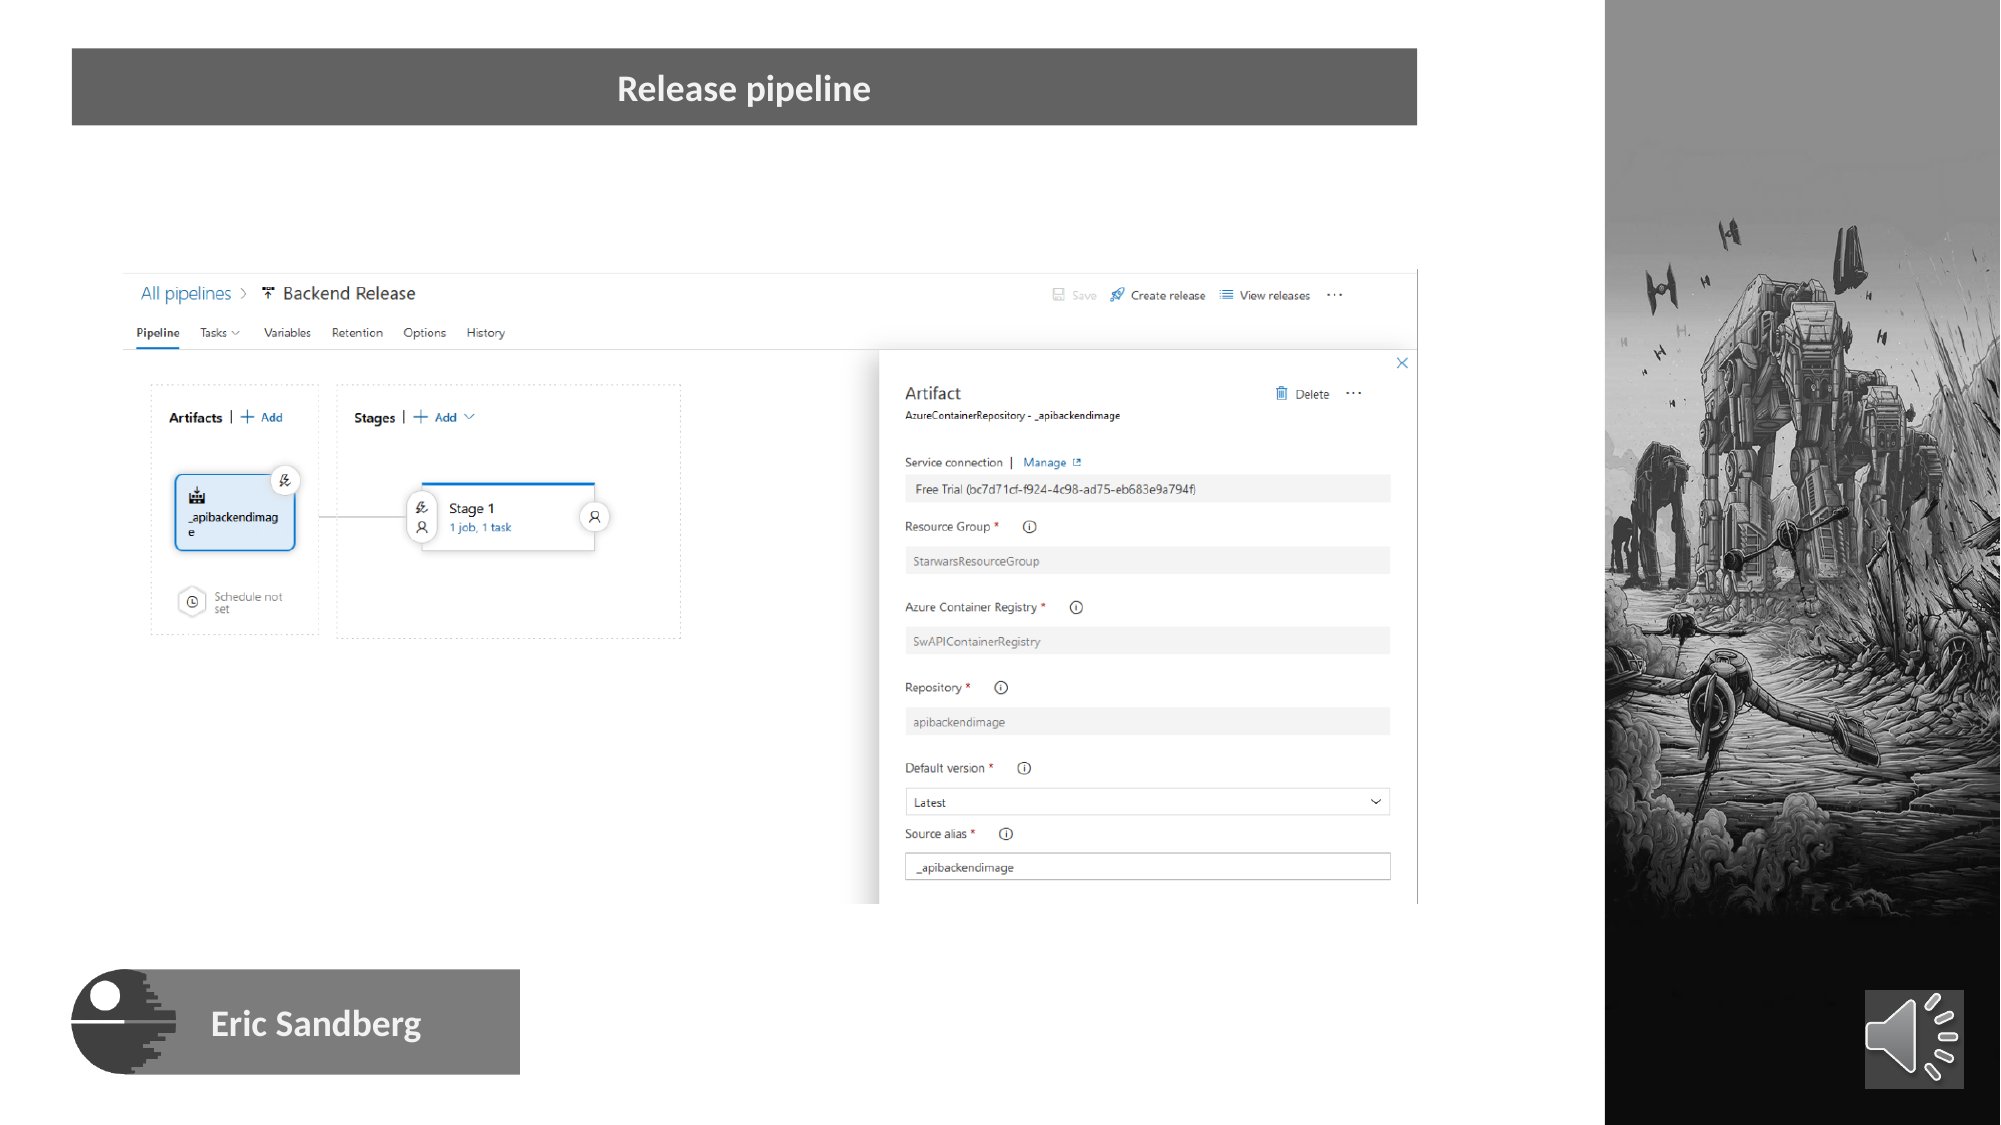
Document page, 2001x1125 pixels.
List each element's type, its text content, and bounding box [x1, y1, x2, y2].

text_box Release pipeline [71, 47, 1418, 126]
text_box Eric Sandberg [196, 991, 437, 1052]
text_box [1604, 0, 2000, 1125]
picture [1864, 989, 1965, 1090]
picture [123, 269, 1418, 905]
picture [71, 969, 176, 1074]
text_box [123, 968, 521, 1076]
